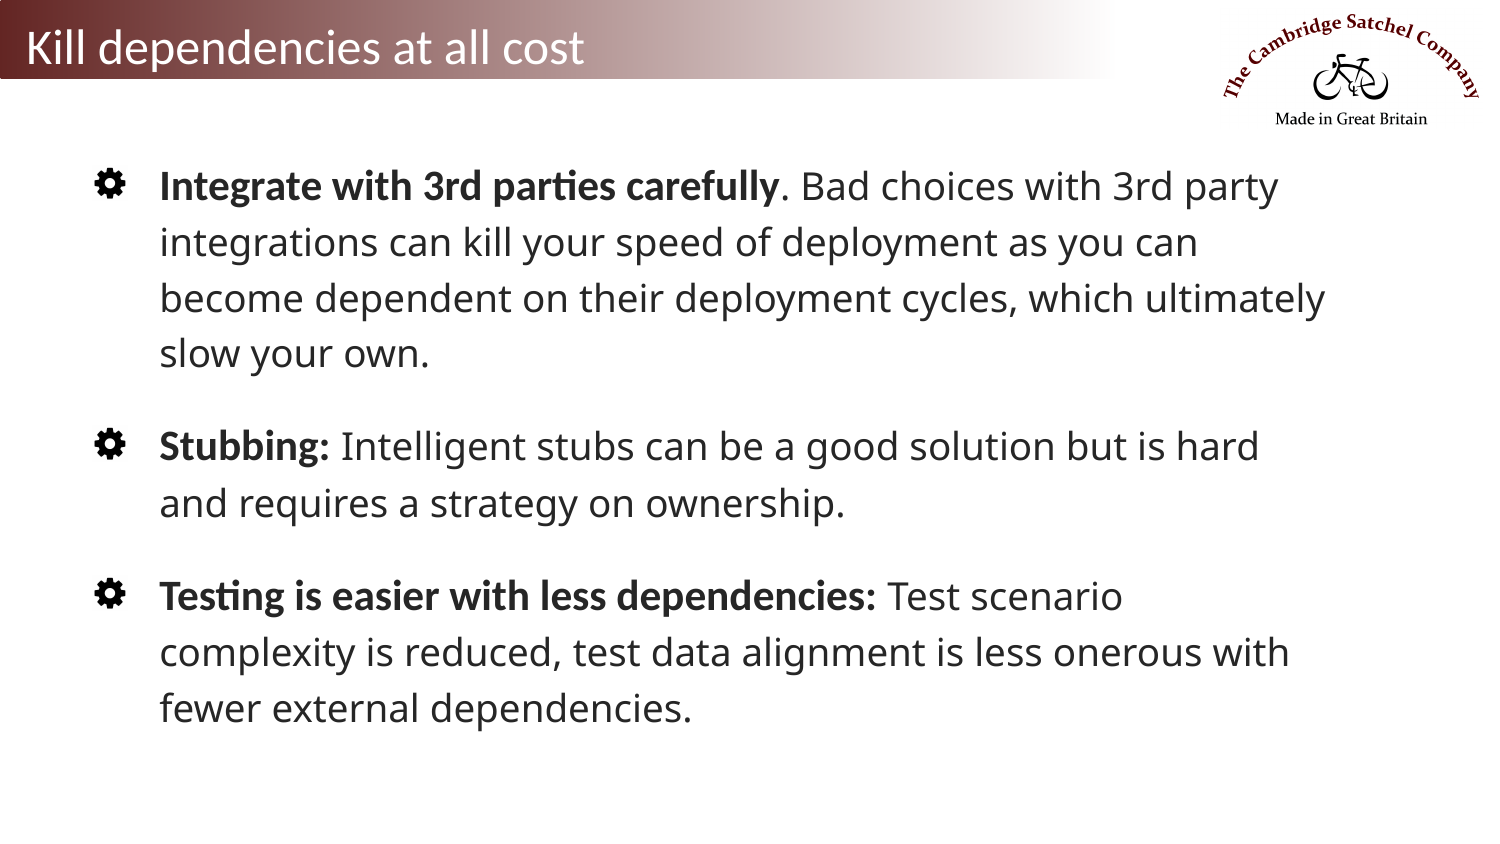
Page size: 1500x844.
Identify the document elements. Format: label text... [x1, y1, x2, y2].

subtitle Kill dependencies at all cost [11, 6, 855, 115]
picture [1220, 8, 1483, 129]
picture [92, 165, 128, 201]
list Integrate with 3rd parties carefully. Bad choices with 3rd party integrations can kill your speed of deployment as you can become dependent on their deployment cycles, which ultimately slow your own. Stubbing: Intelligent stubs can be a good solution but is hard and requires a strategy on ownership. Testing is easier with less dependencies: Test scenario complexity is reduced, test data alignment is less onerous with fewer external dependencies. [77, 139, 1342, 738]
picture [92, 425, 128, 462]
picture [92, 575, 128, 611]
